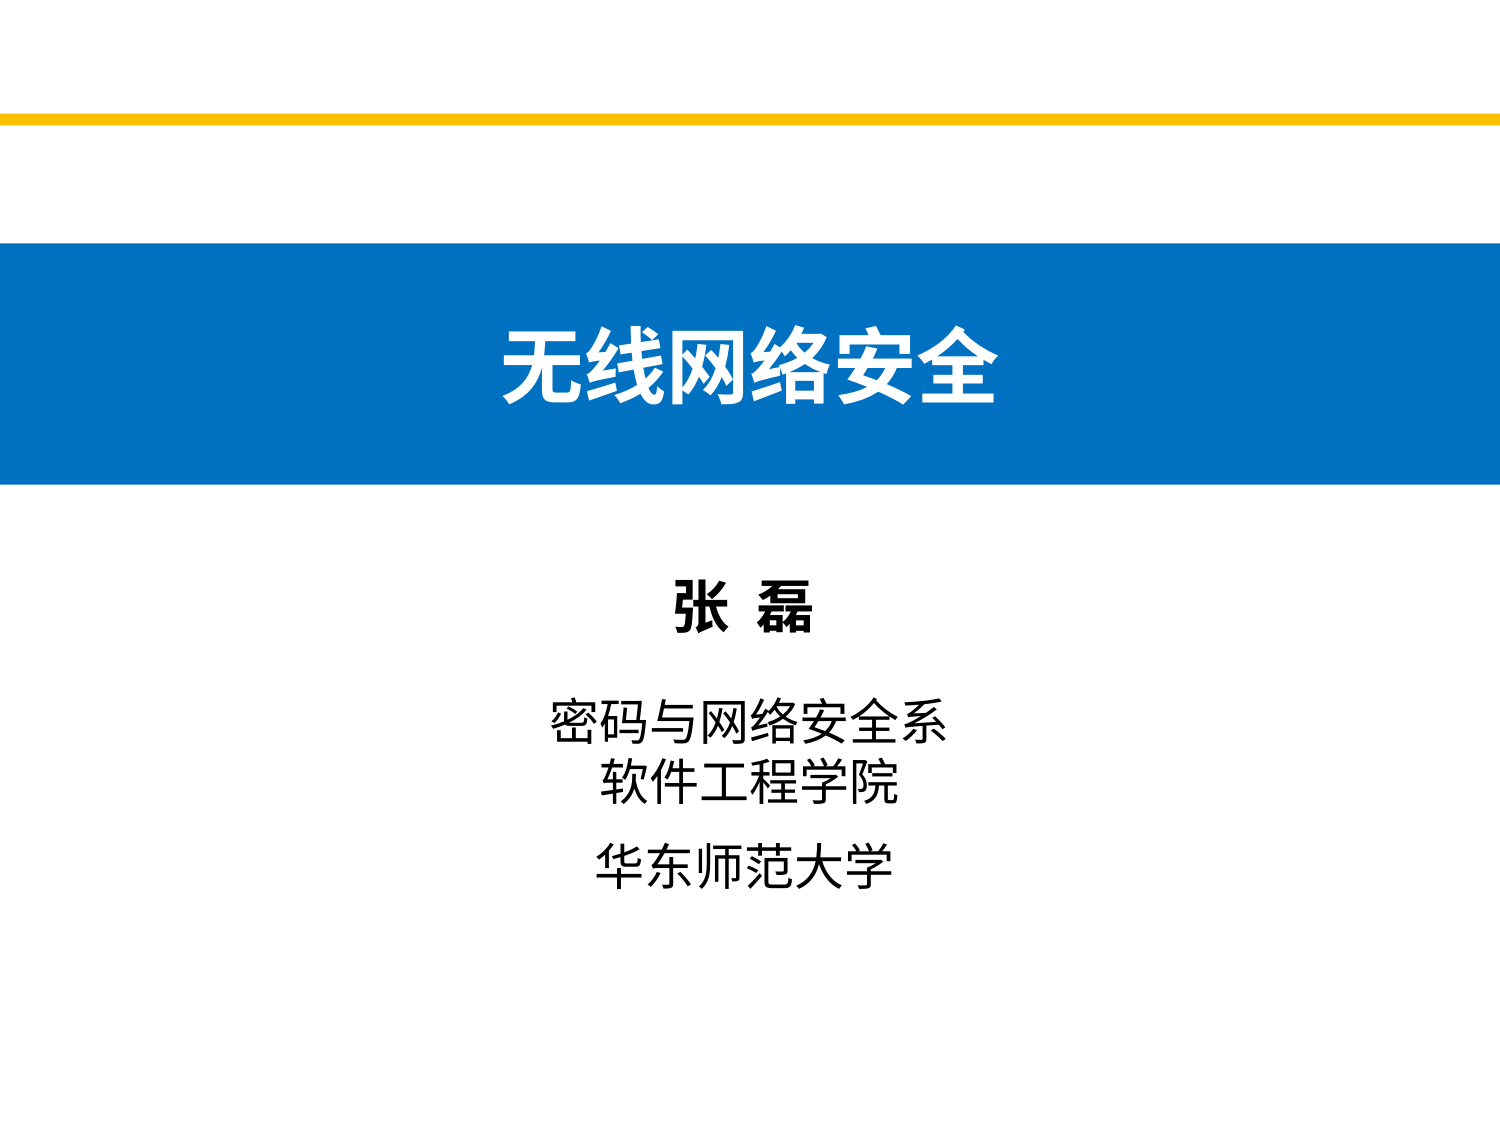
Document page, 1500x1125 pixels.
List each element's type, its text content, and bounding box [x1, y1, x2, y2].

subtitle 张 磊 密码与网络安全系 软件工程学院 华东师范大学 [2, 562, 1497, 977]
title 无线网络安全 [0, 243, 1500, 485]
